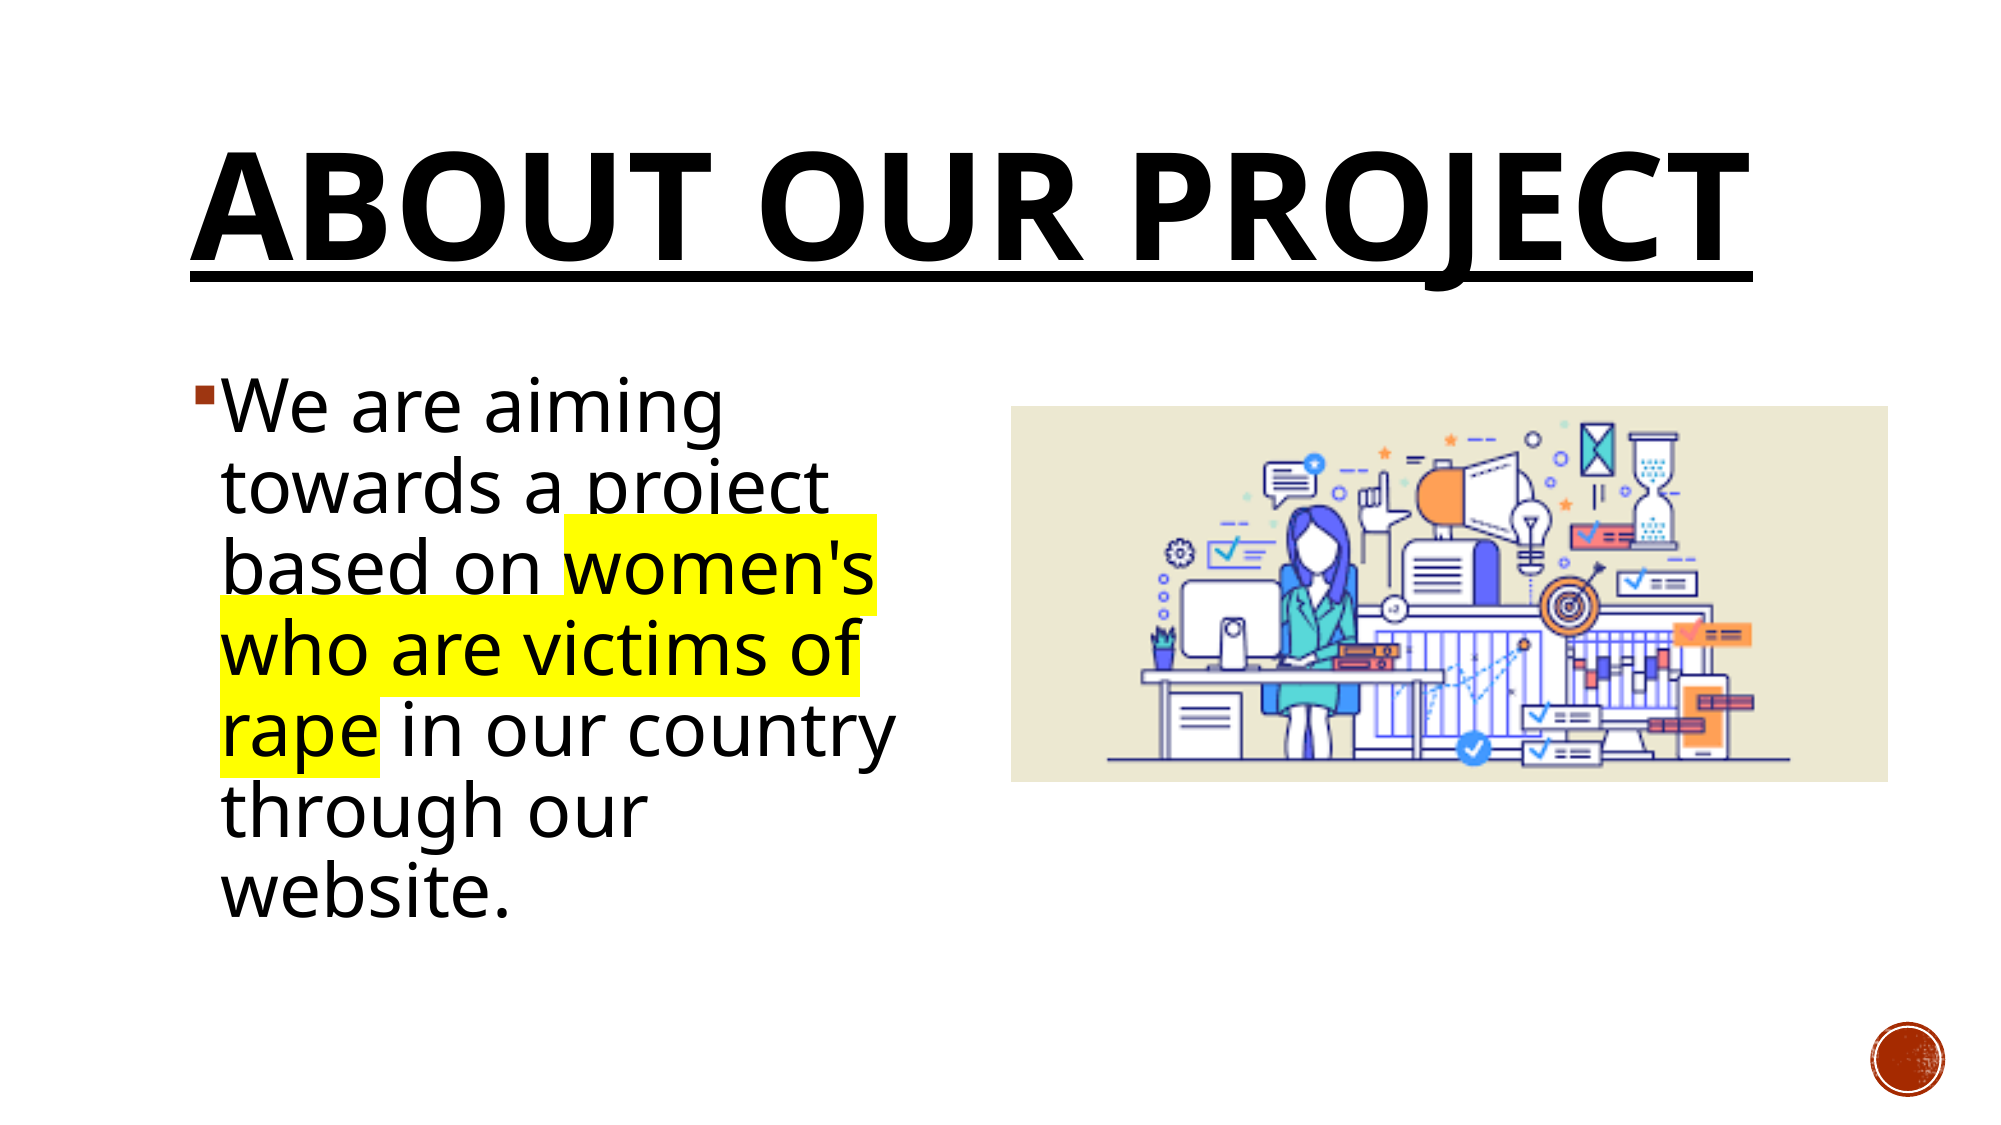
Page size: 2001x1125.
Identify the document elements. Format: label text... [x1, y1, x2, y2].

title About our project [175, 79, 1826, 344]
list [1016, 410, 1884, 779]
list We are aiming towards a project based on women's who are victims of rape in our country through our website. [175, 360, 956, 1013]
